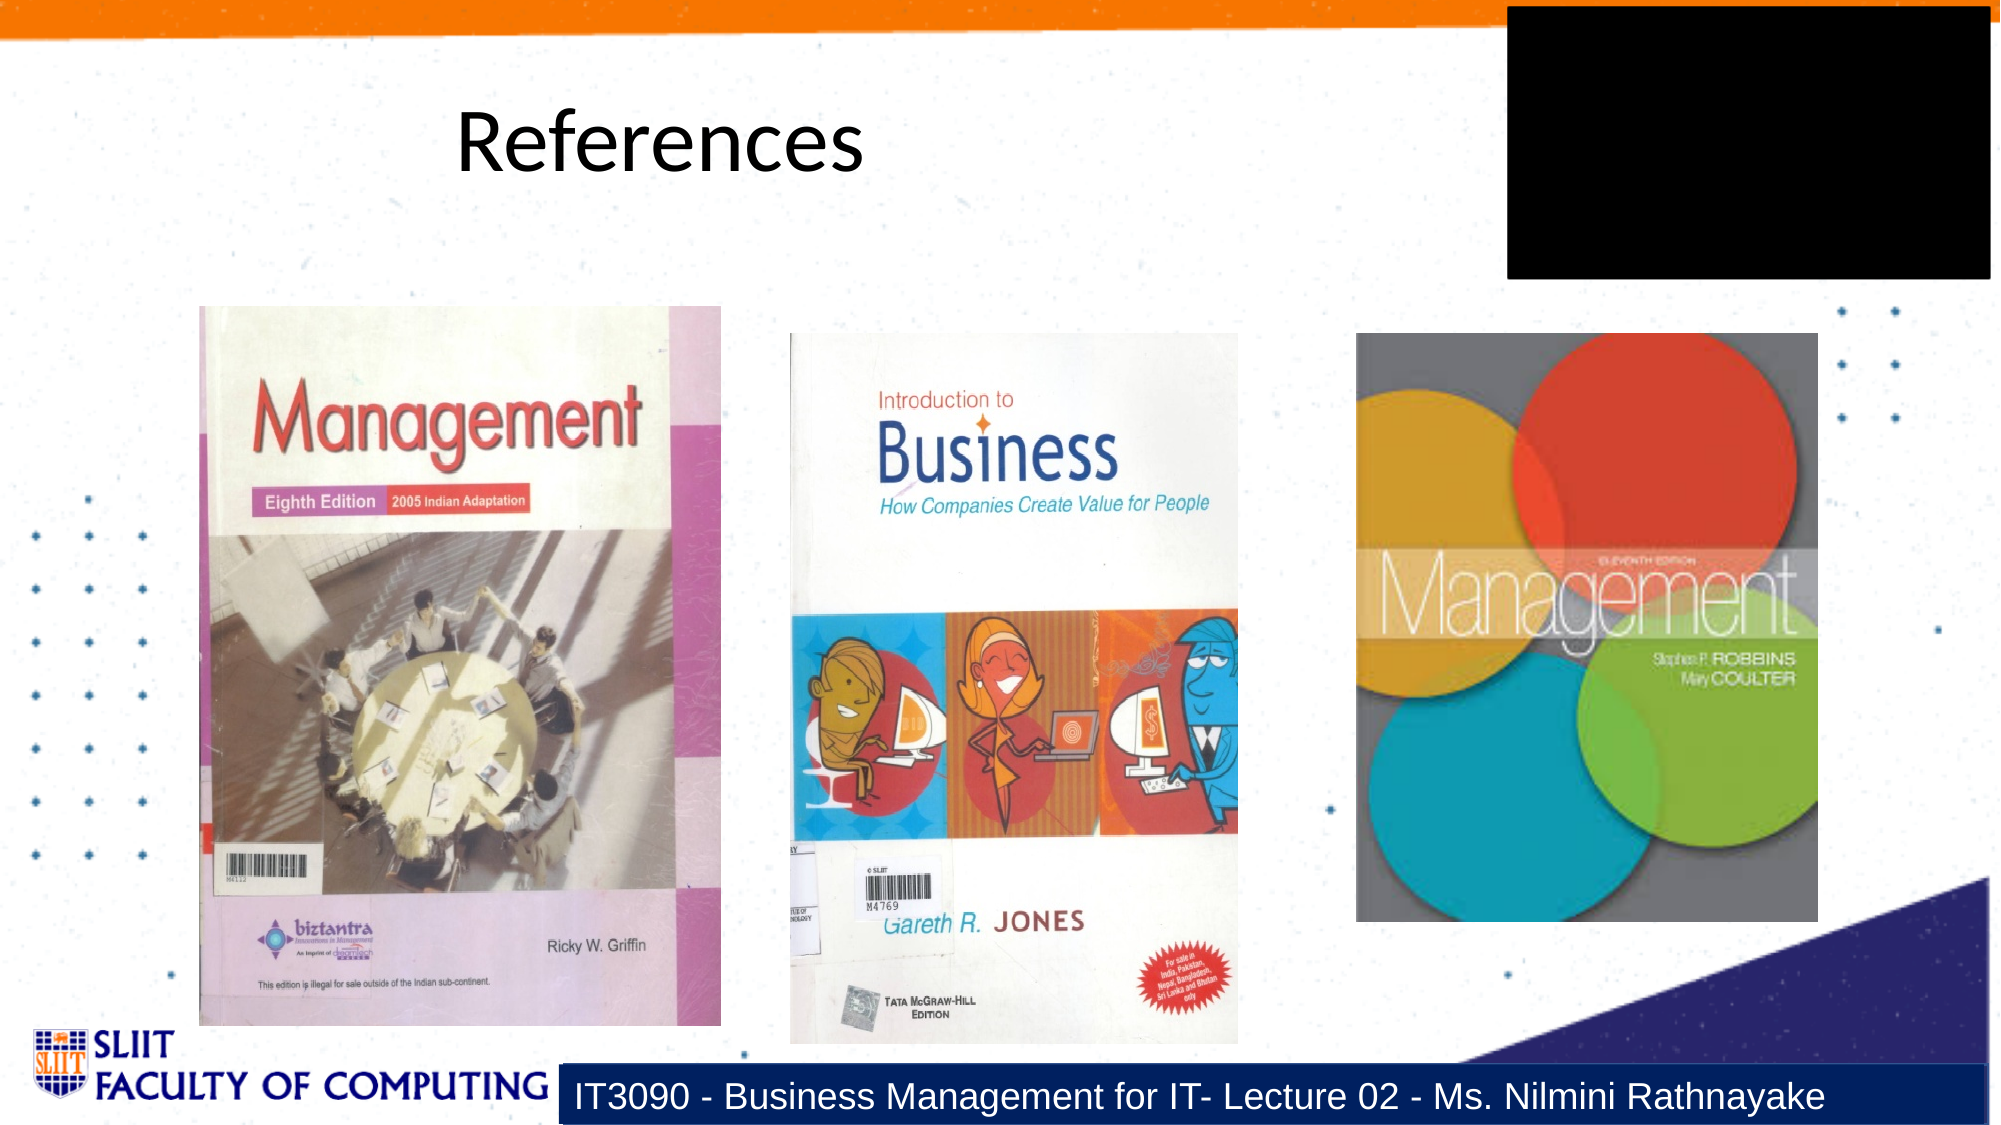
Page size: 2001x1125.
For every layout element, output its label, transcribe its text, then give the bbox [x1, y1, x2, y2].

text_box References [440, 72, 1001, 198]
picture [0, 0, 2000, 1125]
text_box IT3090 - Business Management for IT- Lecture 02 - Ms. Nilmini Rathnayake [558, 1064, 1984, 1124]
